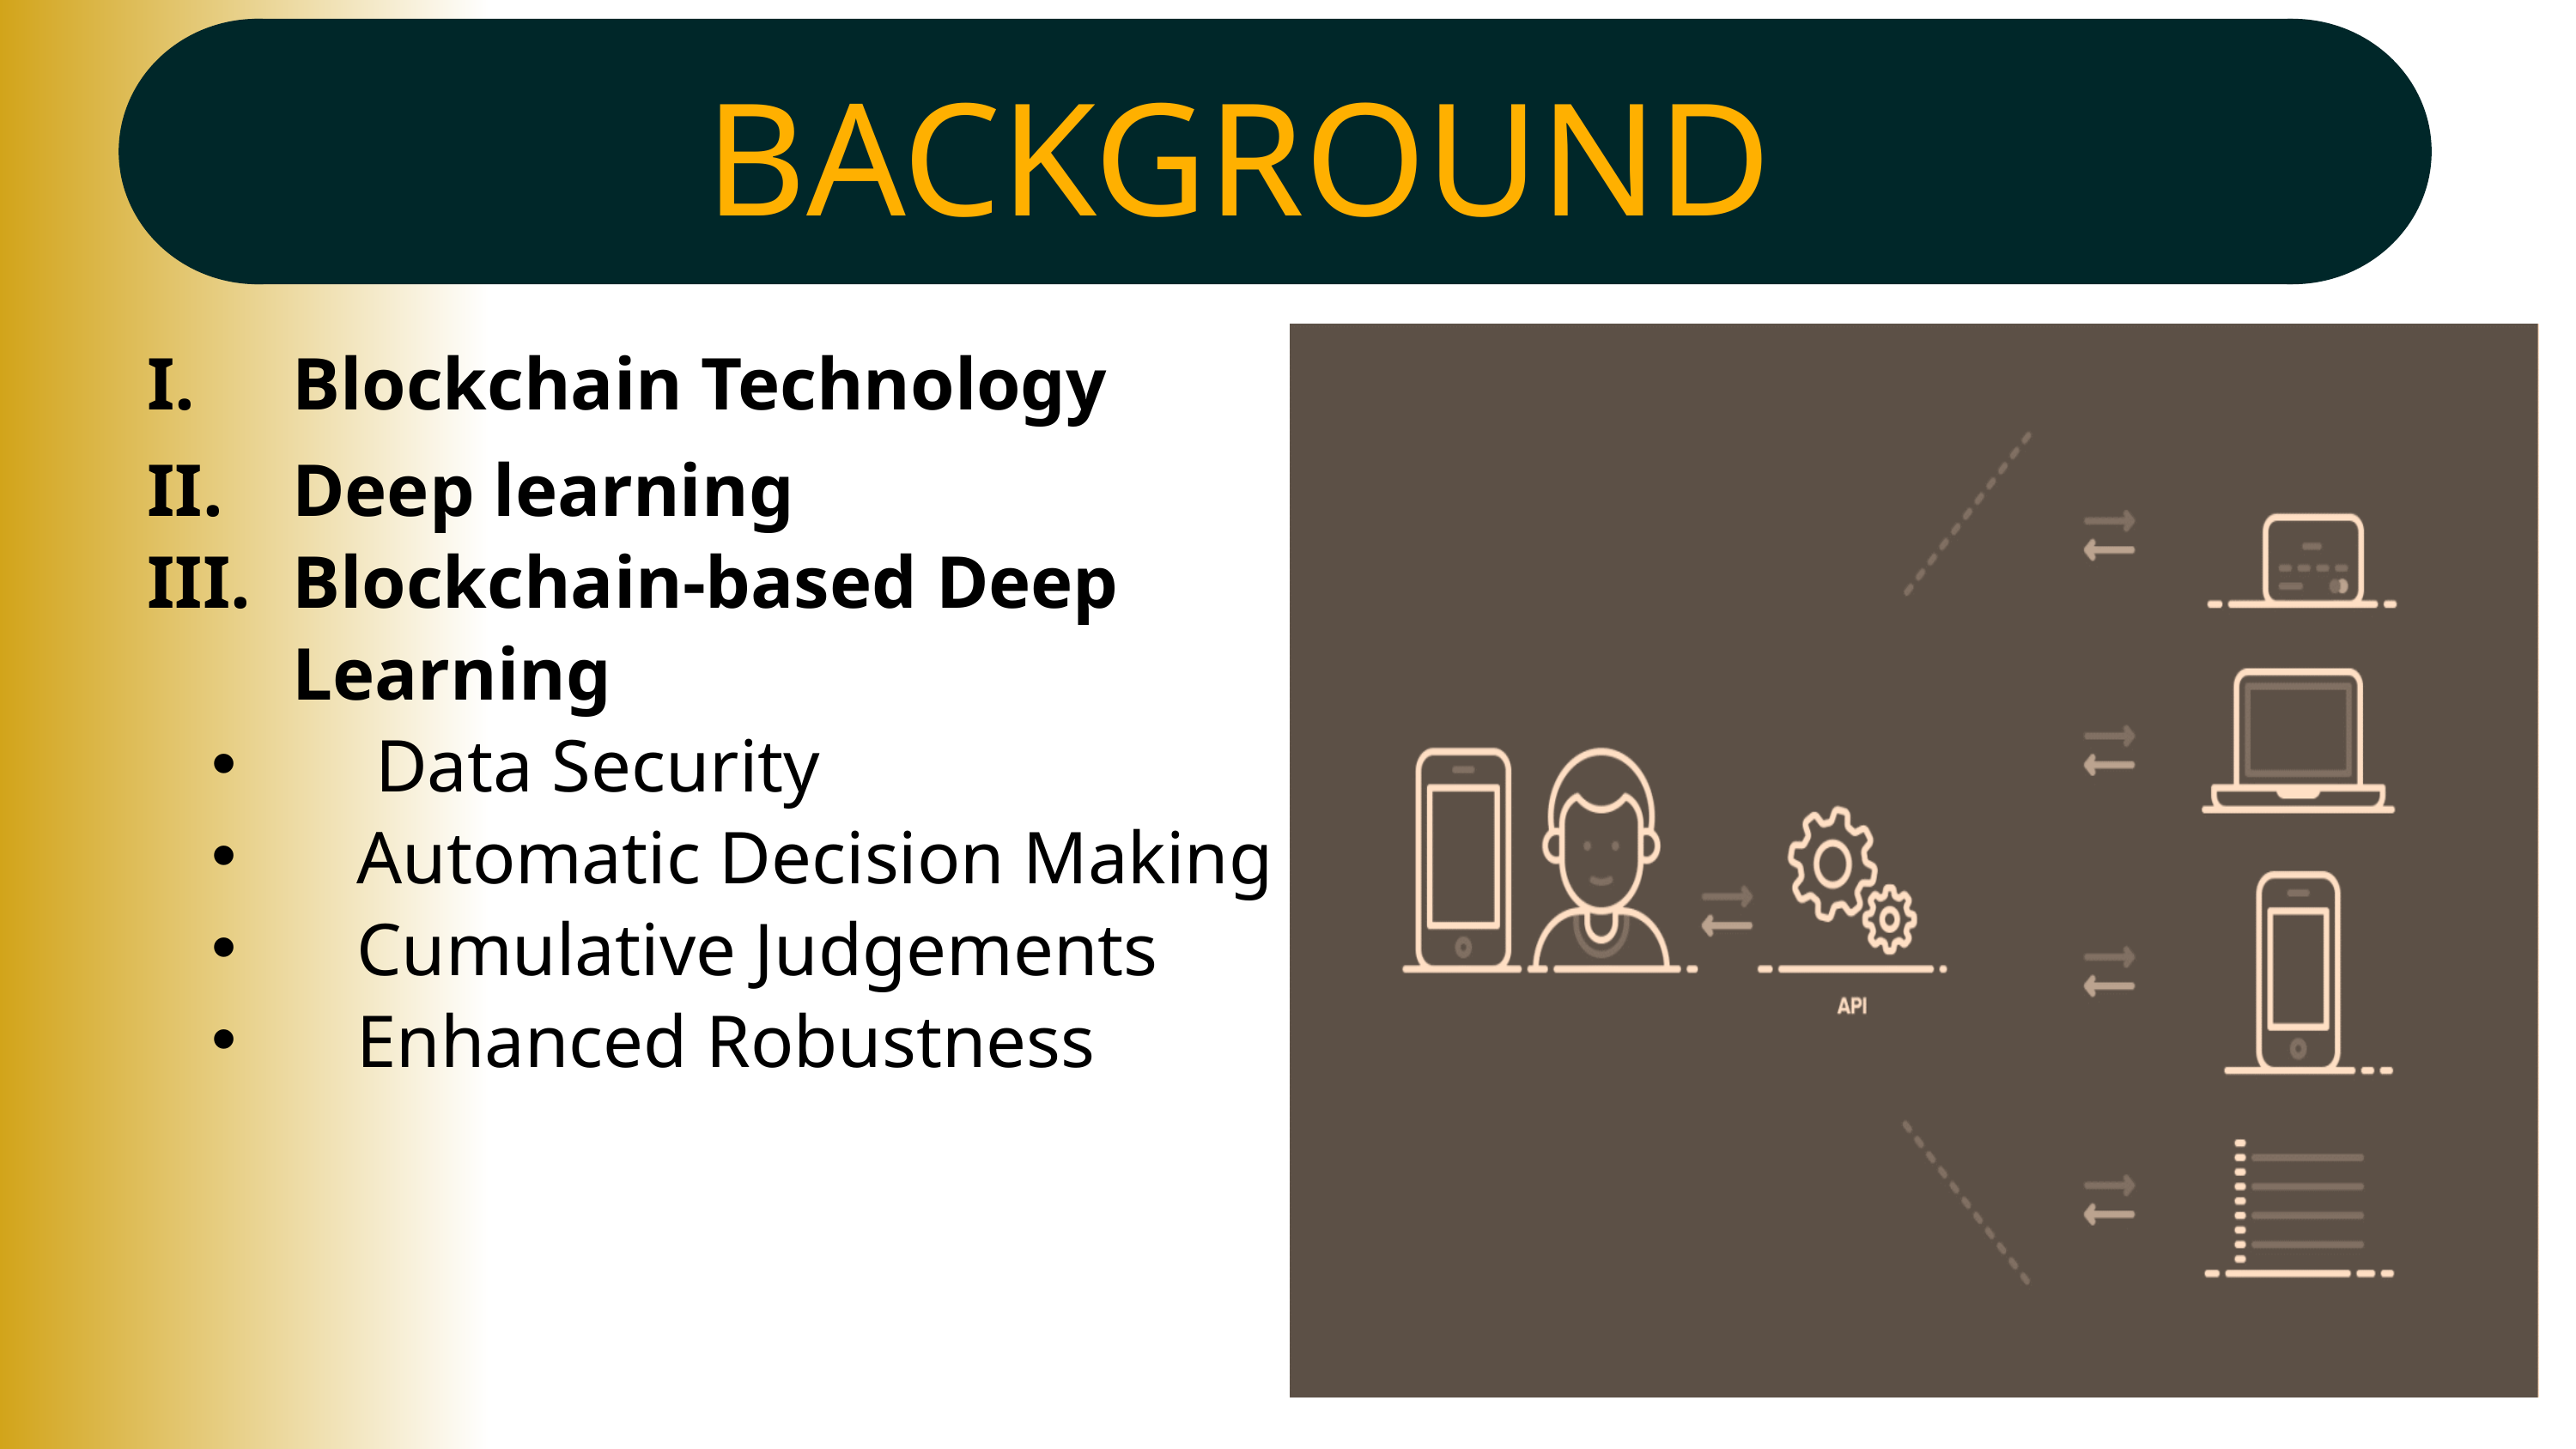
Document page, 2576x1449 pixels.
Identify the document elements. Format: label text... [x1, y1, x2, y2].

text_box Blockchain Technology Deep learning Blockchain-based Deep Learning Data Security Automatic Decision Making Cumulative Judgements Enhanced Robustness [134, 326, 1285, 1088]
picture [1289, 323, 2539, 1397]
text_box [118, 18, 2433, 285]
